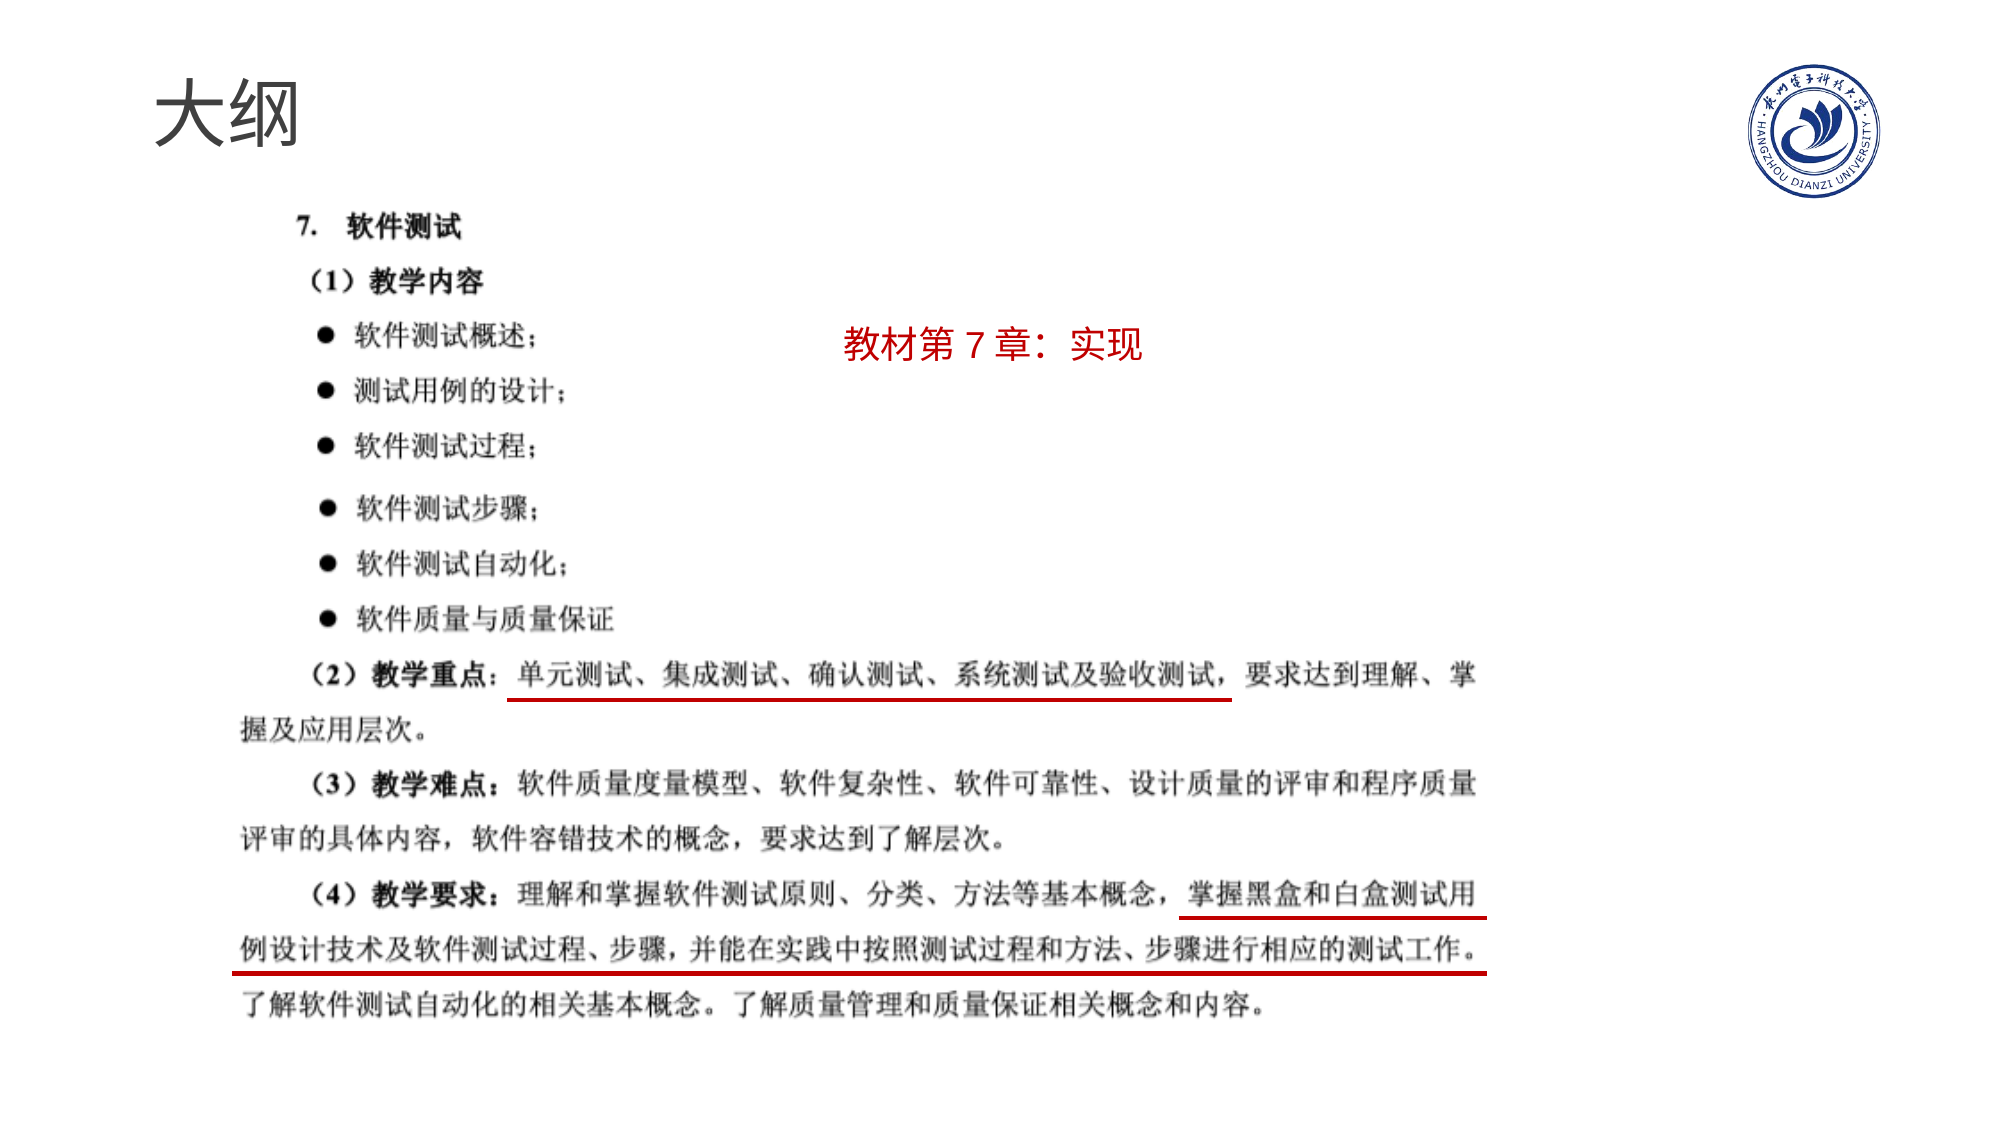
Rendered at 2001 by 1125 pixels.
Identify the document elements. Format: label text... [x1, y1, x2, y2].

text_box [188, 192, 1583, 1041]
title 大纲 [137, 59, 1863, 174]
picture [1743, 59, 1885, 203]
